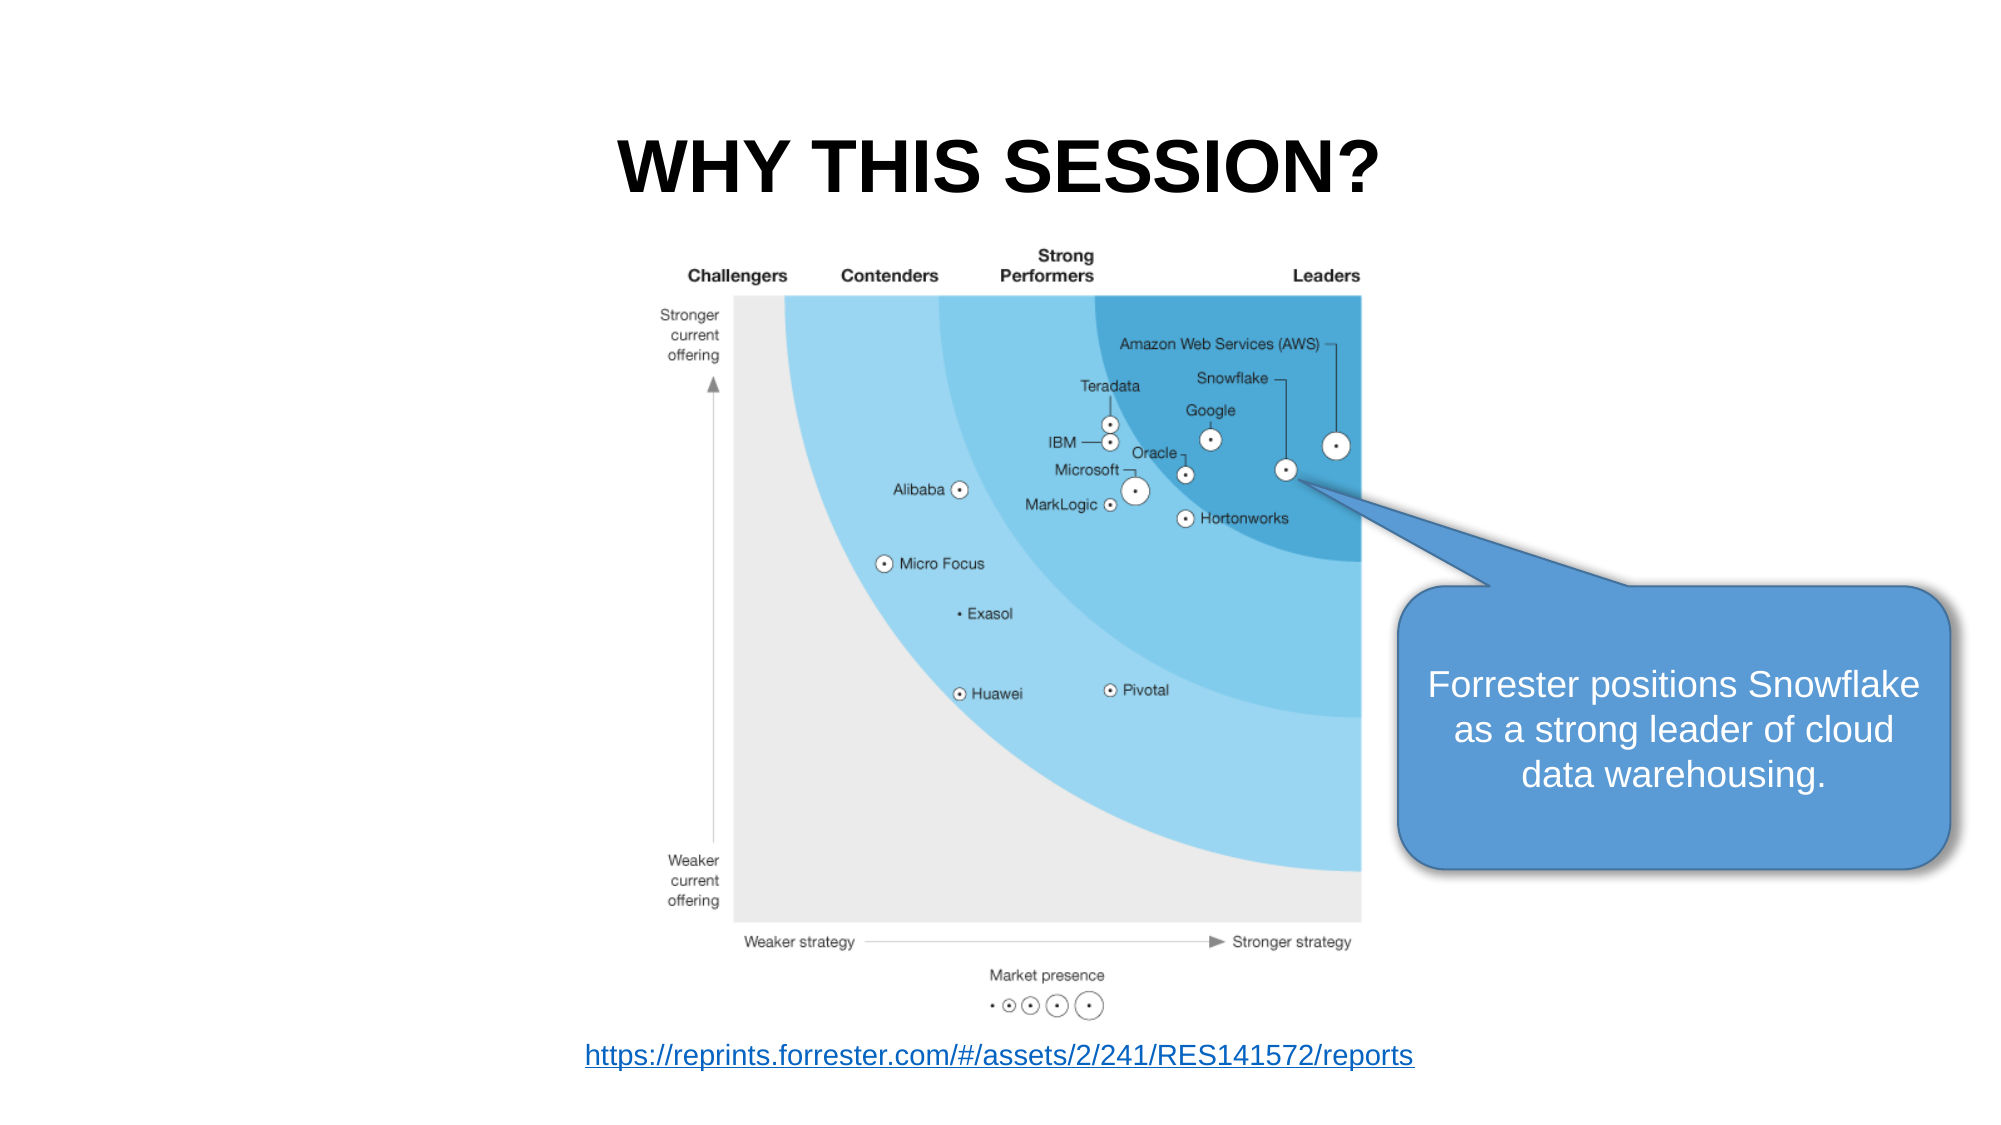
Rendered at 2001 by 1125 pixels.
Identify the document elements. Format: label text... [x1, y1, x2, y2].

picture [624, 236, 1376, 1029]
text_box Forrester positions Snowflake as a strong leader of cloud data warehousing. [1376, 503, 1952, 871]
text_box https://reprints.forrester.com/#/assets/2/241/RES141572/reports [335, 1028, 1664, 1079]
title WHY THIS SESSION? [137, 59, 1863, 278]
